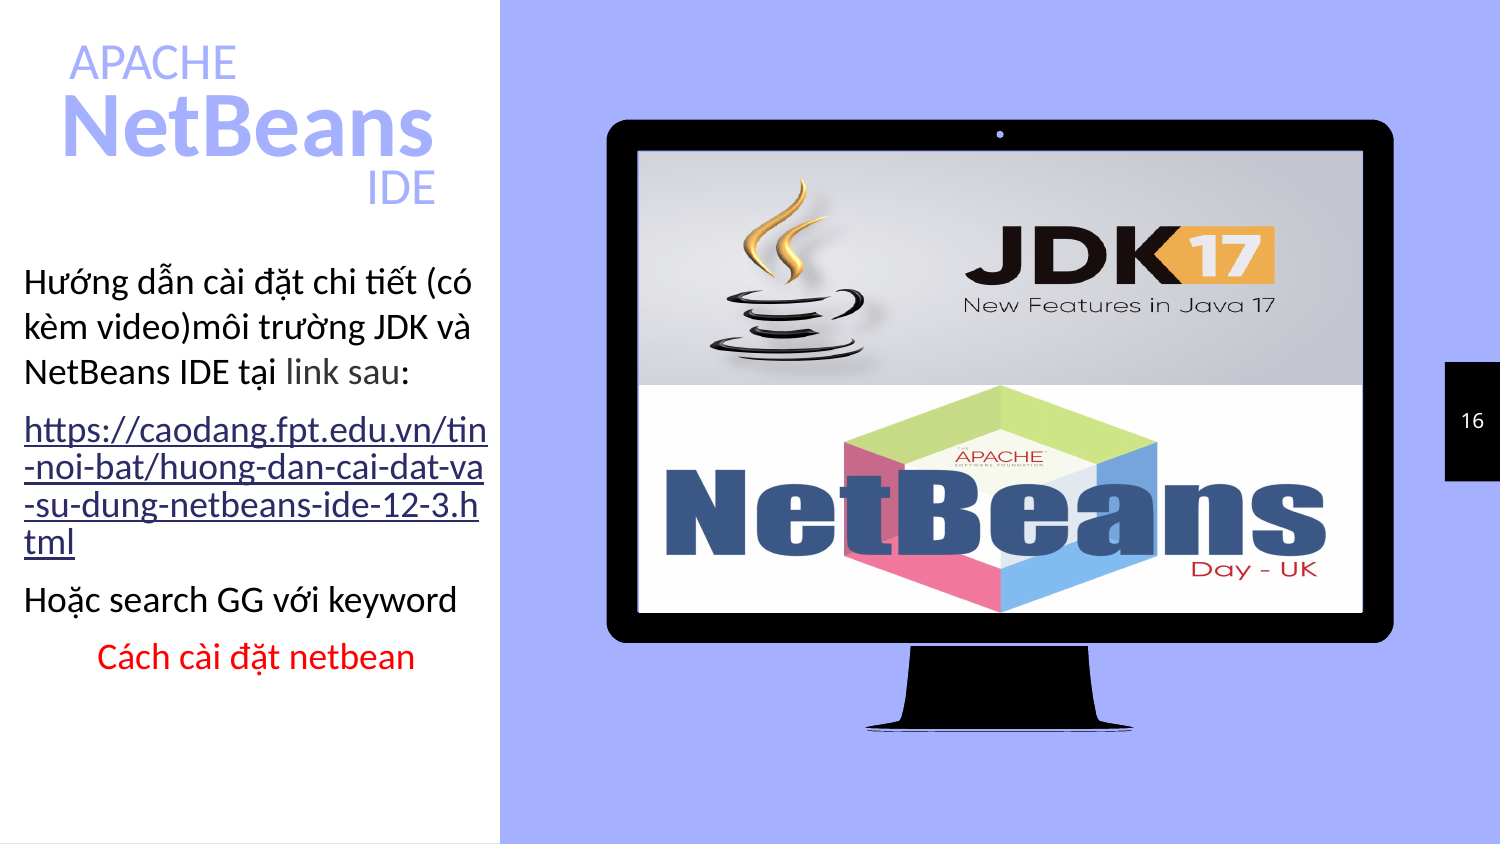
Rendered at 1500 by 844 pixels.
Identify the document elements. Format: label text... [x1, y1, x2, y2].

slide_number 16 [1444, 362, 1500, 482]
text_box [864, 645, 1135, 733]
list Hướng dẫn cài đặt chi tiết (có kèm video)môi trường JDK và NetBeans IDE tại link sau: https://caodang.fpt.edu.vn/tin-noi-bat/huong-dan-cai-dat-va-su-dung-netbeans-ide-12-3.html Hoặc search GG với keyword Cách cài đặt netbean [8, 242, 505, 721]
picture [639, 151, 1362, 613]
text_box APACHE [50, 12, 257, 98]
text_box NetBeans [0, 47, 496, 178]
text_box IDE [321, 137, 482, 222]
text_box [605, 118, 1395, 644]
